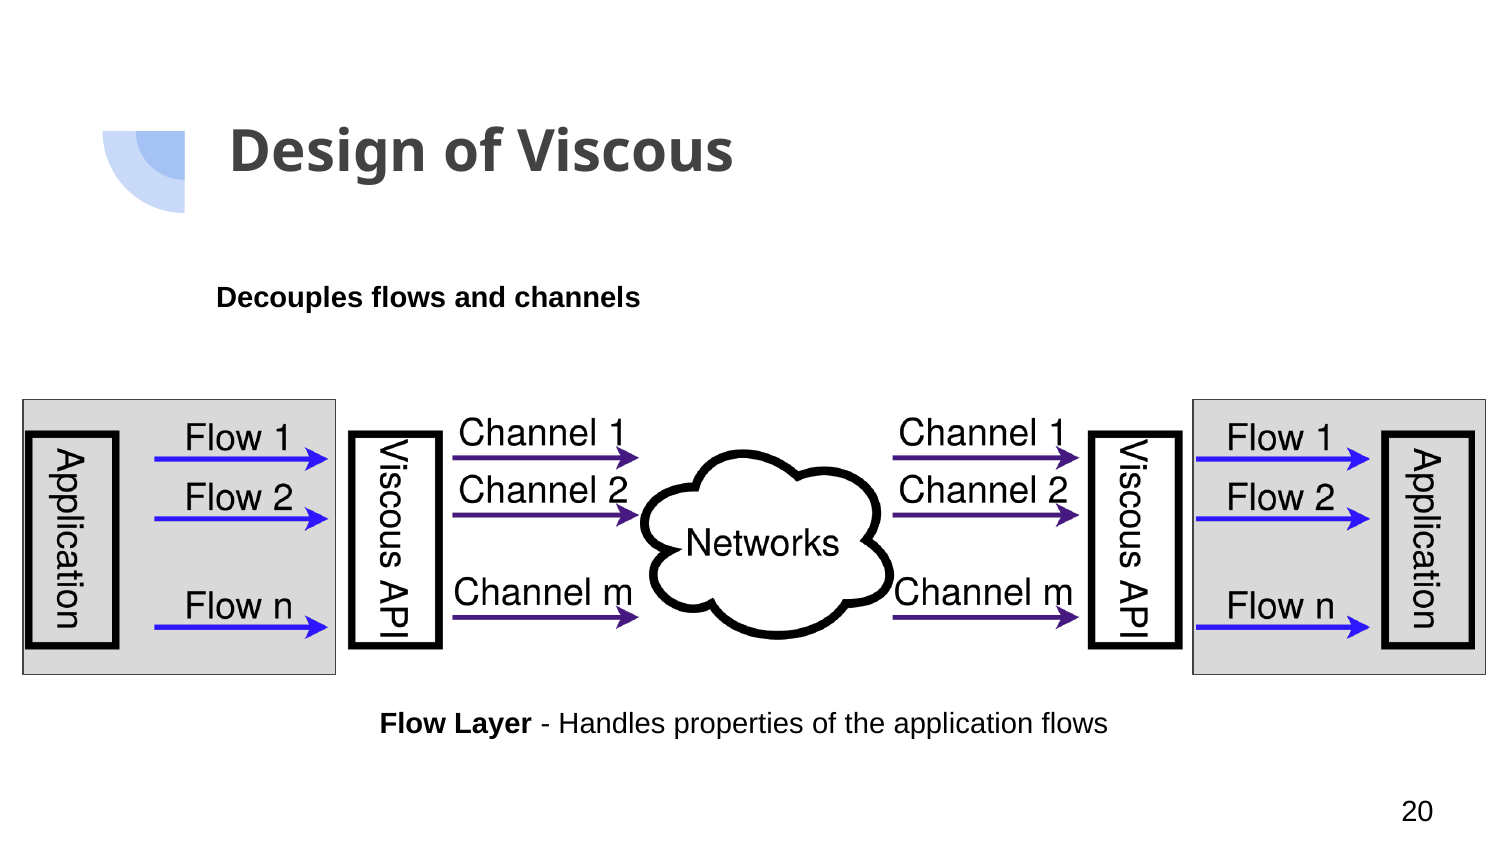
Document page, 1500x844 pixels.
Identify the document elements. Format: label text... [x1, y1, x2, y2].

slide_number 20 [1386, 777, 1477, 842]
text_box [1193, 399, 1486, 675]
text_box Decouples flows and channels [200, 263, 1389, 372]
text_box [22, 399, 336, 412]
title Design of Viscous [213, 98, 1368, 263]
text_box Flow Layer - Handles properties of the application flows [178, 689, 1311, 815]
text_box [22, 656, 336, 675]
picture [24, 411, 1476, 650]
